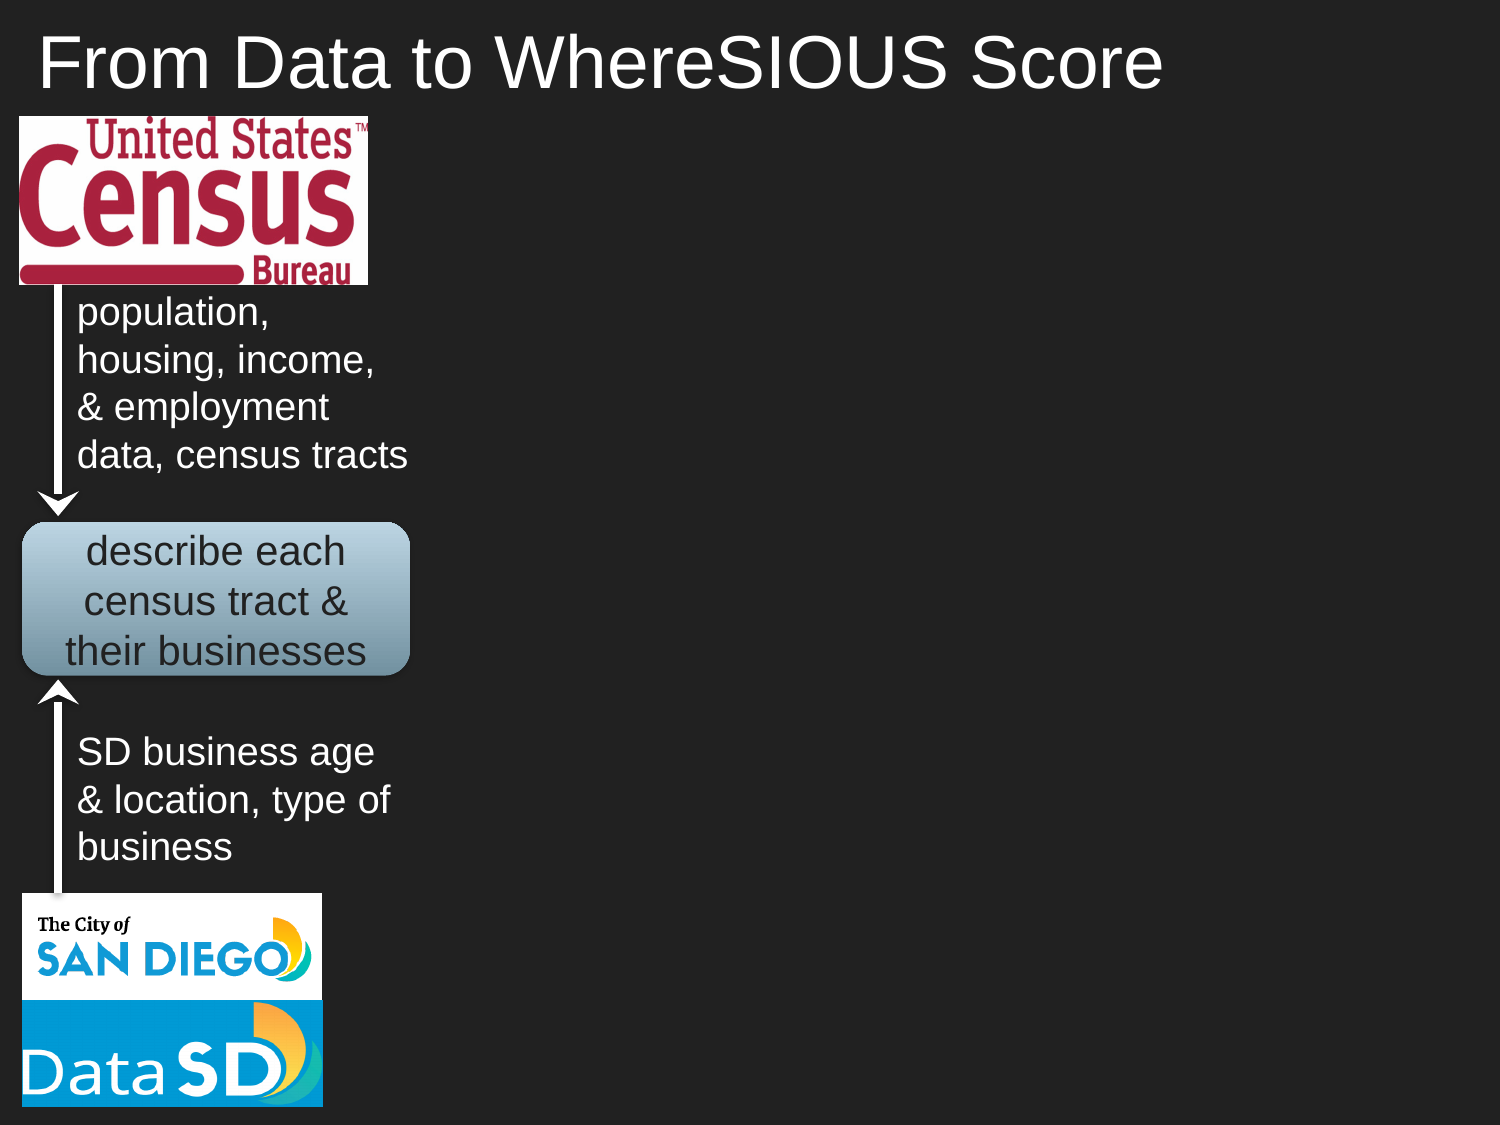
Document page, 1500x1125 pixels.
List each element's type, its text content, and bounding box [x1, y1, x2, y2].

text_box SD business age & location, type of business [67, 711, 410, 904]
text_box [21, 892, 323, 1107]
text_box describe each census tract & their businesses [22, 521, 410, 676]
picture [19, 116, 369, 285]
text_box population, housing, income, & employment data, census tracts [67, 271, 428, 487]
text_box From Data to WhereSIOUS Score [22, 0, 1480, 125]
